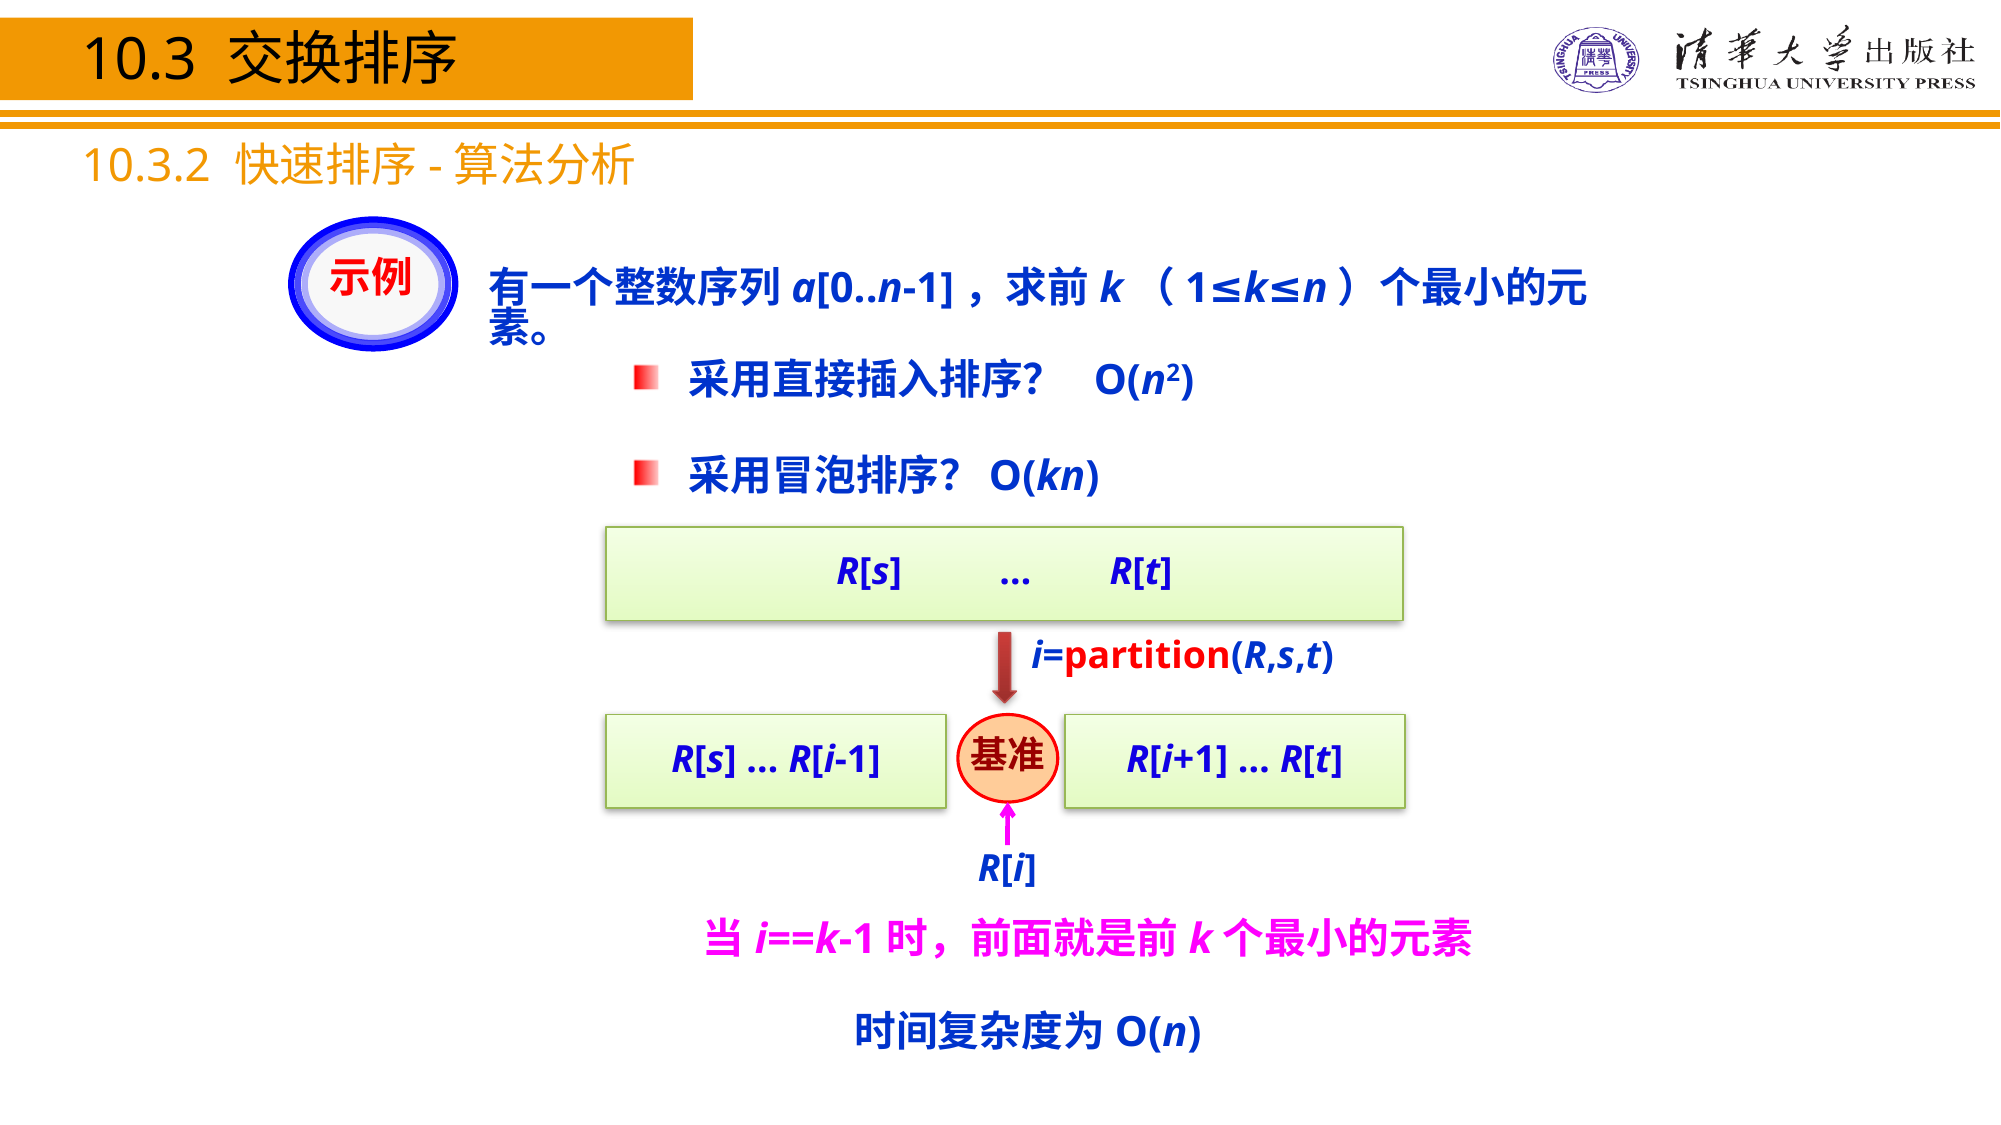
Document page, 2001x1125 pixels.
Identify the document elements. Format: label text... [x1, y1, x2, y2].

text_box 时间复杂度为O(n) [793, 1007, 1263, 1063]
picture [632, 458, 662, 489]
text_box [605, 526, 1427, 897]
picture [632, 363, 662, 393]
text_box 10.3 交换排序 [66, 27, 638, 99]
text_box 当i==k-1时，前面就是前k个最小的元素 [688, 913, 1591, 969]
text_box 10.3.2 快速排序-算法分析 [66, 139, 658, 199]
text_box 有一个整数序列a[0..n-1]，求前k（1≤k≤n）个最小的元素。 [474, 263, 1670, 359]
text_box 采用直接插入排序？ O(n2) 采用冒泡排序？ O(kn) [617, 320, 1439, 506]
picture [1504, 0, 2001, 144]
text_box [290, 219, 456, 349]
